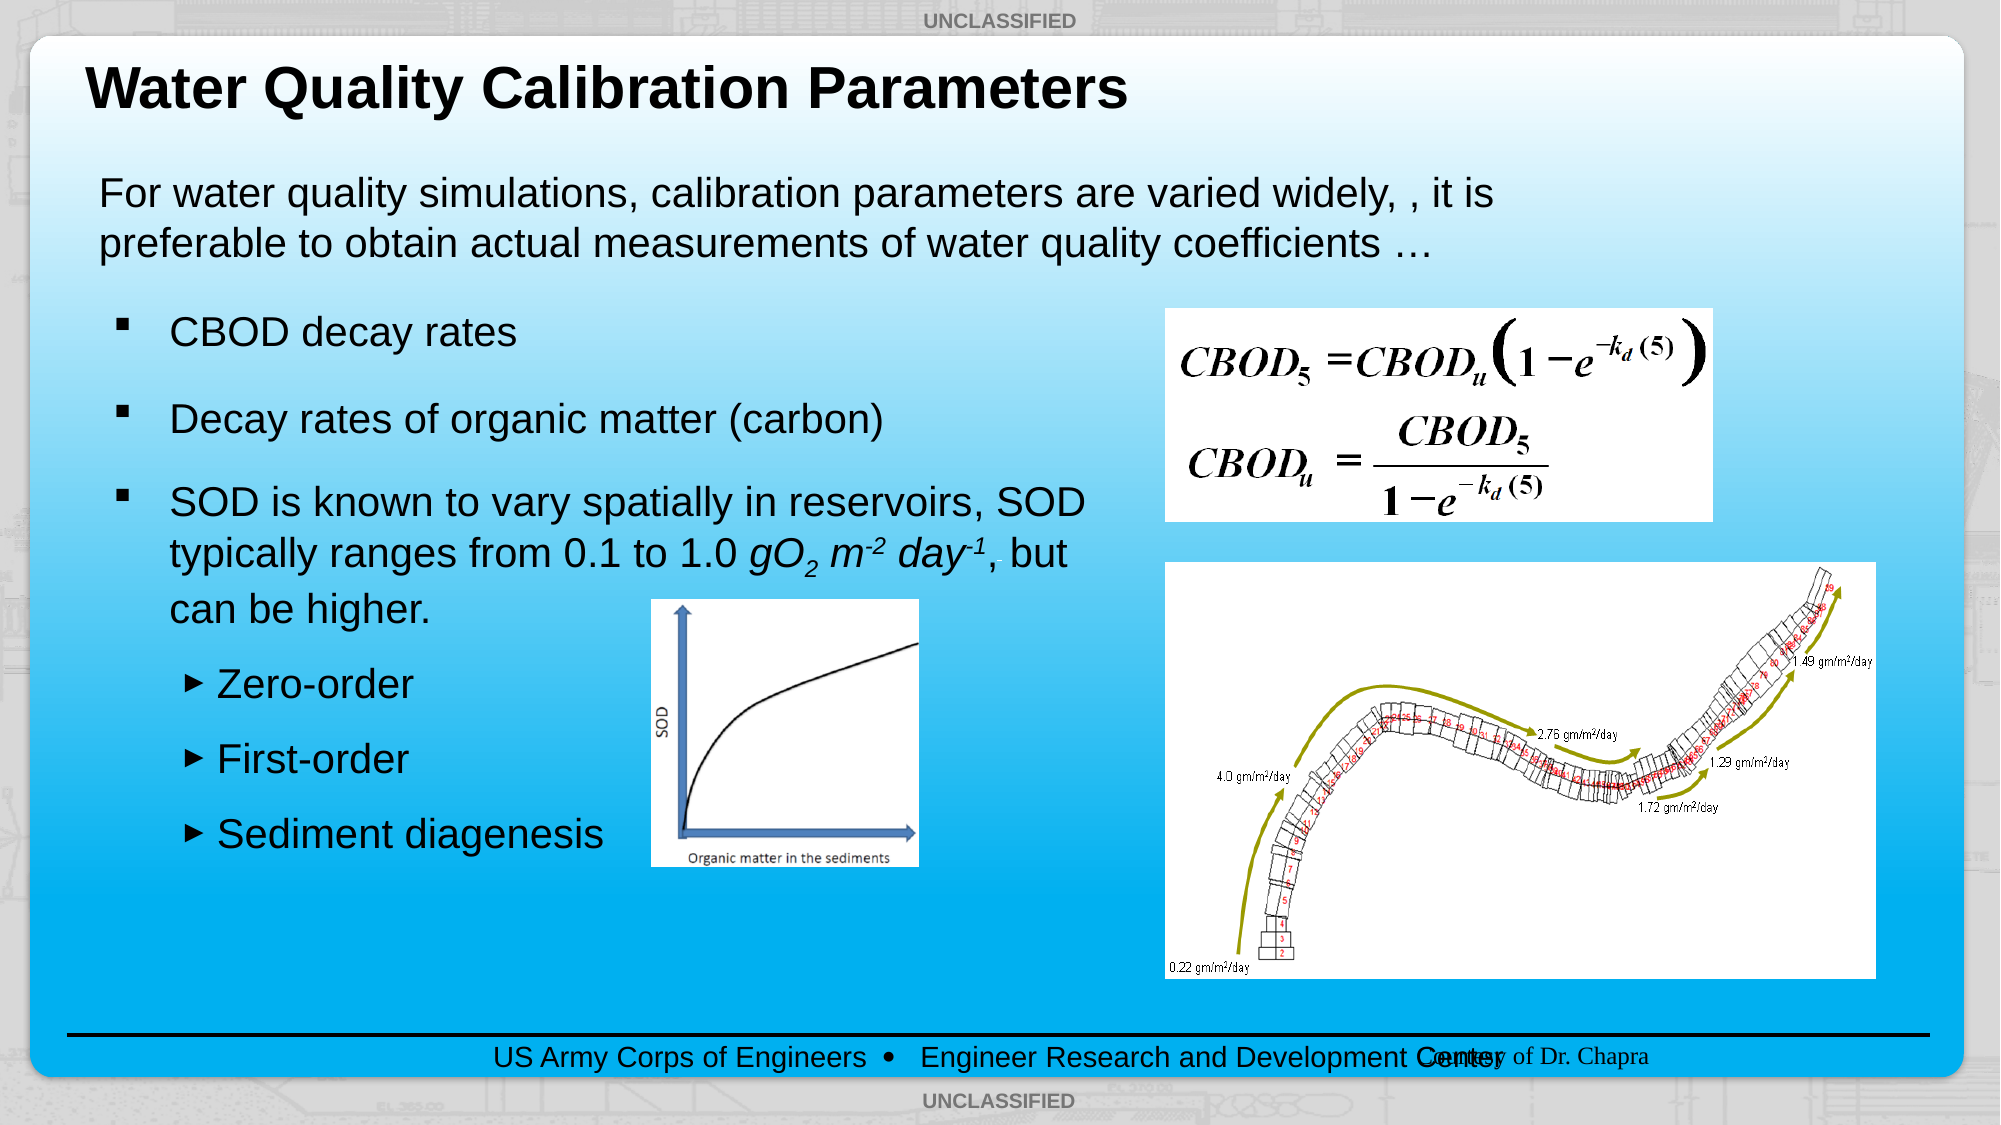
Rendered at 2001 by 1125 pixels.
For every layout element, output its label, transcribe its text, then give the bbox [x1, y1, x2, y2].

title Water Quality Calibration Parameters [69, 51, 1537, 261]
text_box CBOD decay rates Decay rates of organic matter (carbon) SOD is known to vary spatially in reservoirs, SOD typically ranges from 0.1 to 1.0 gO2 m-2 day-1, but can be high­er. Zero-order First-order Sediment diagenesis [98, 296, 1110, 713]
text_box For water quality simulations, calibration parameters are varied widely, , it is preferable to obtain actual measurements of water quality coefficients … [84, 158, 1537, 274]
picture [0, 0, 2000, 1125]
text_box Courtesy of Dr. Chapra [1401, 1032, 1674, 1077]
